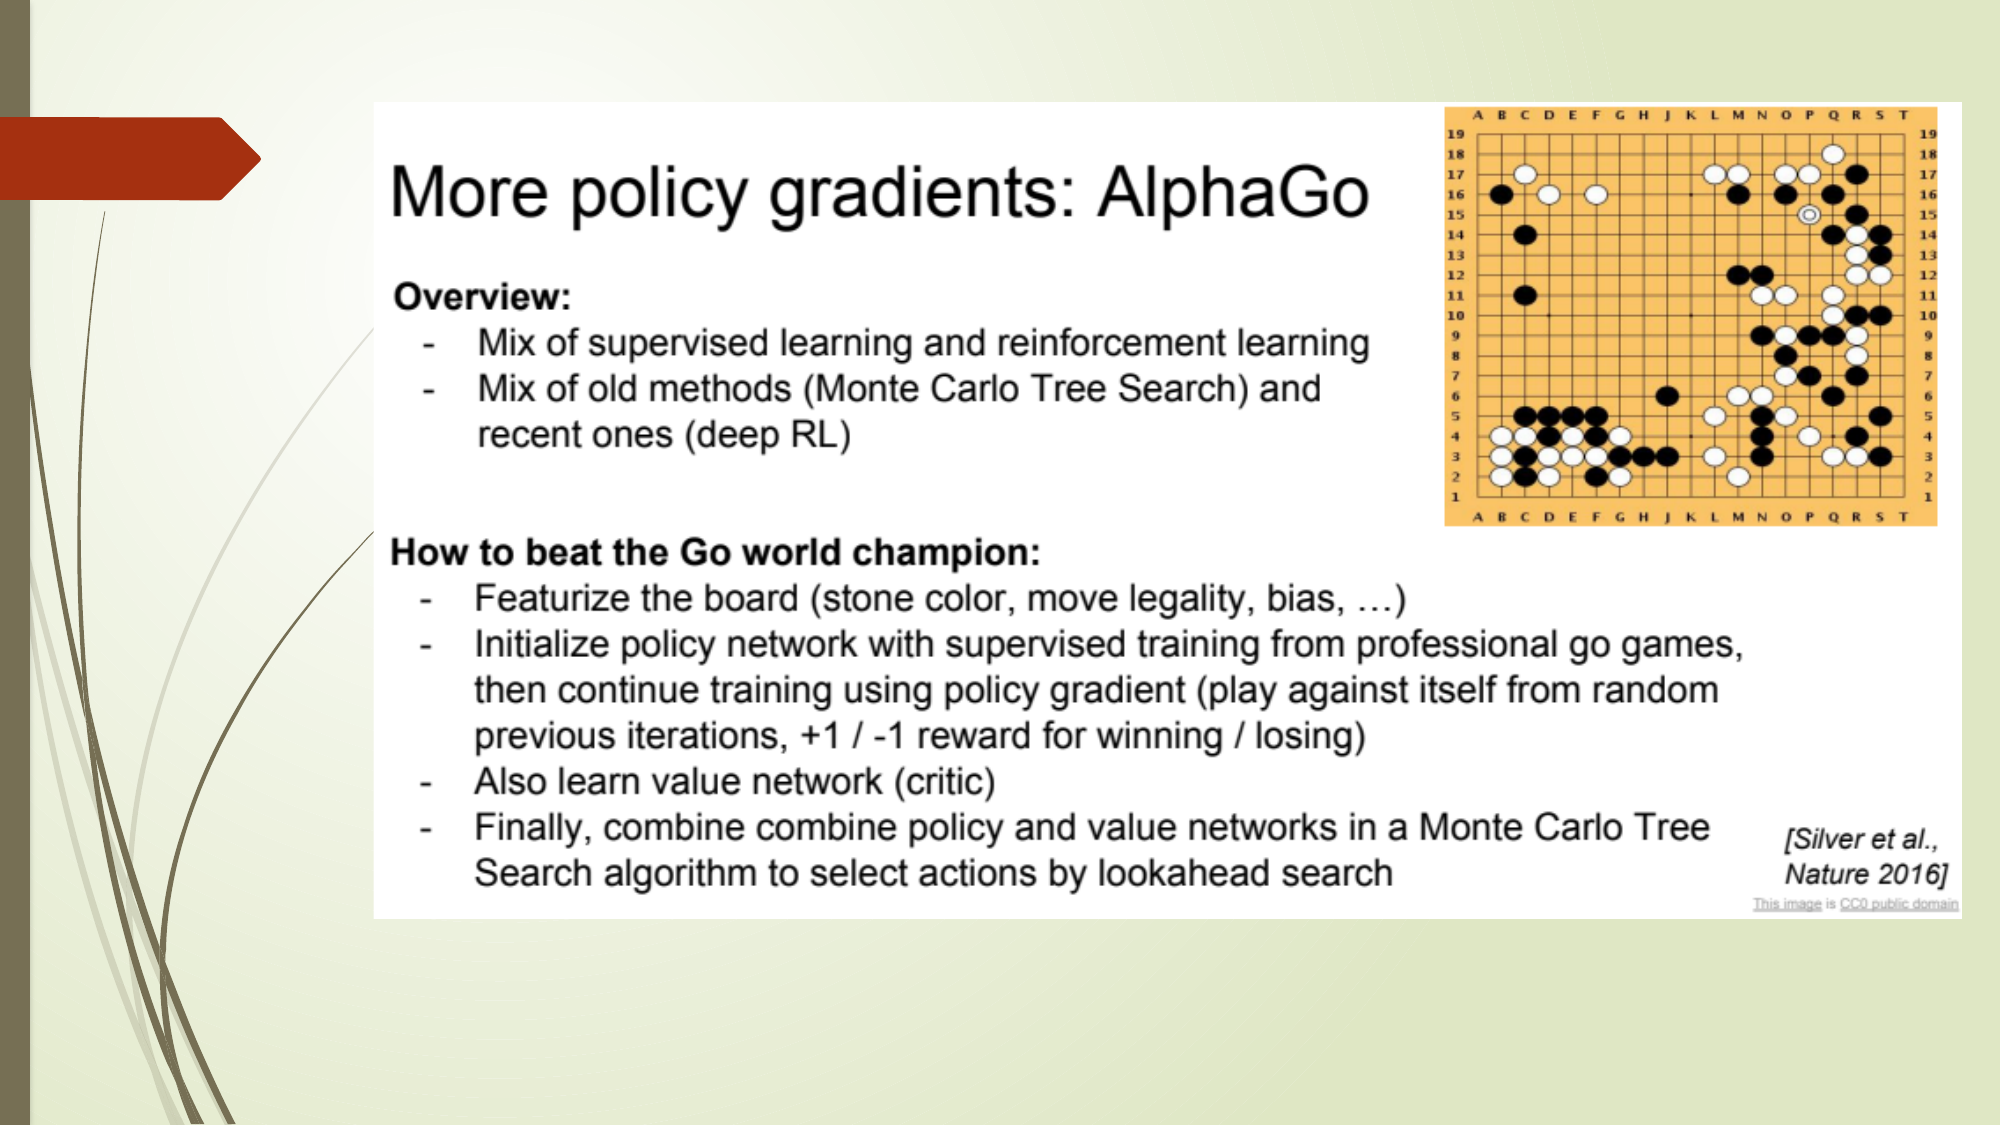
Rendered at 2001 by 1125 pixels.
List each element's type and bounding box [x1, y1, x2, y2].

list [373, 102, 1963, 919]
